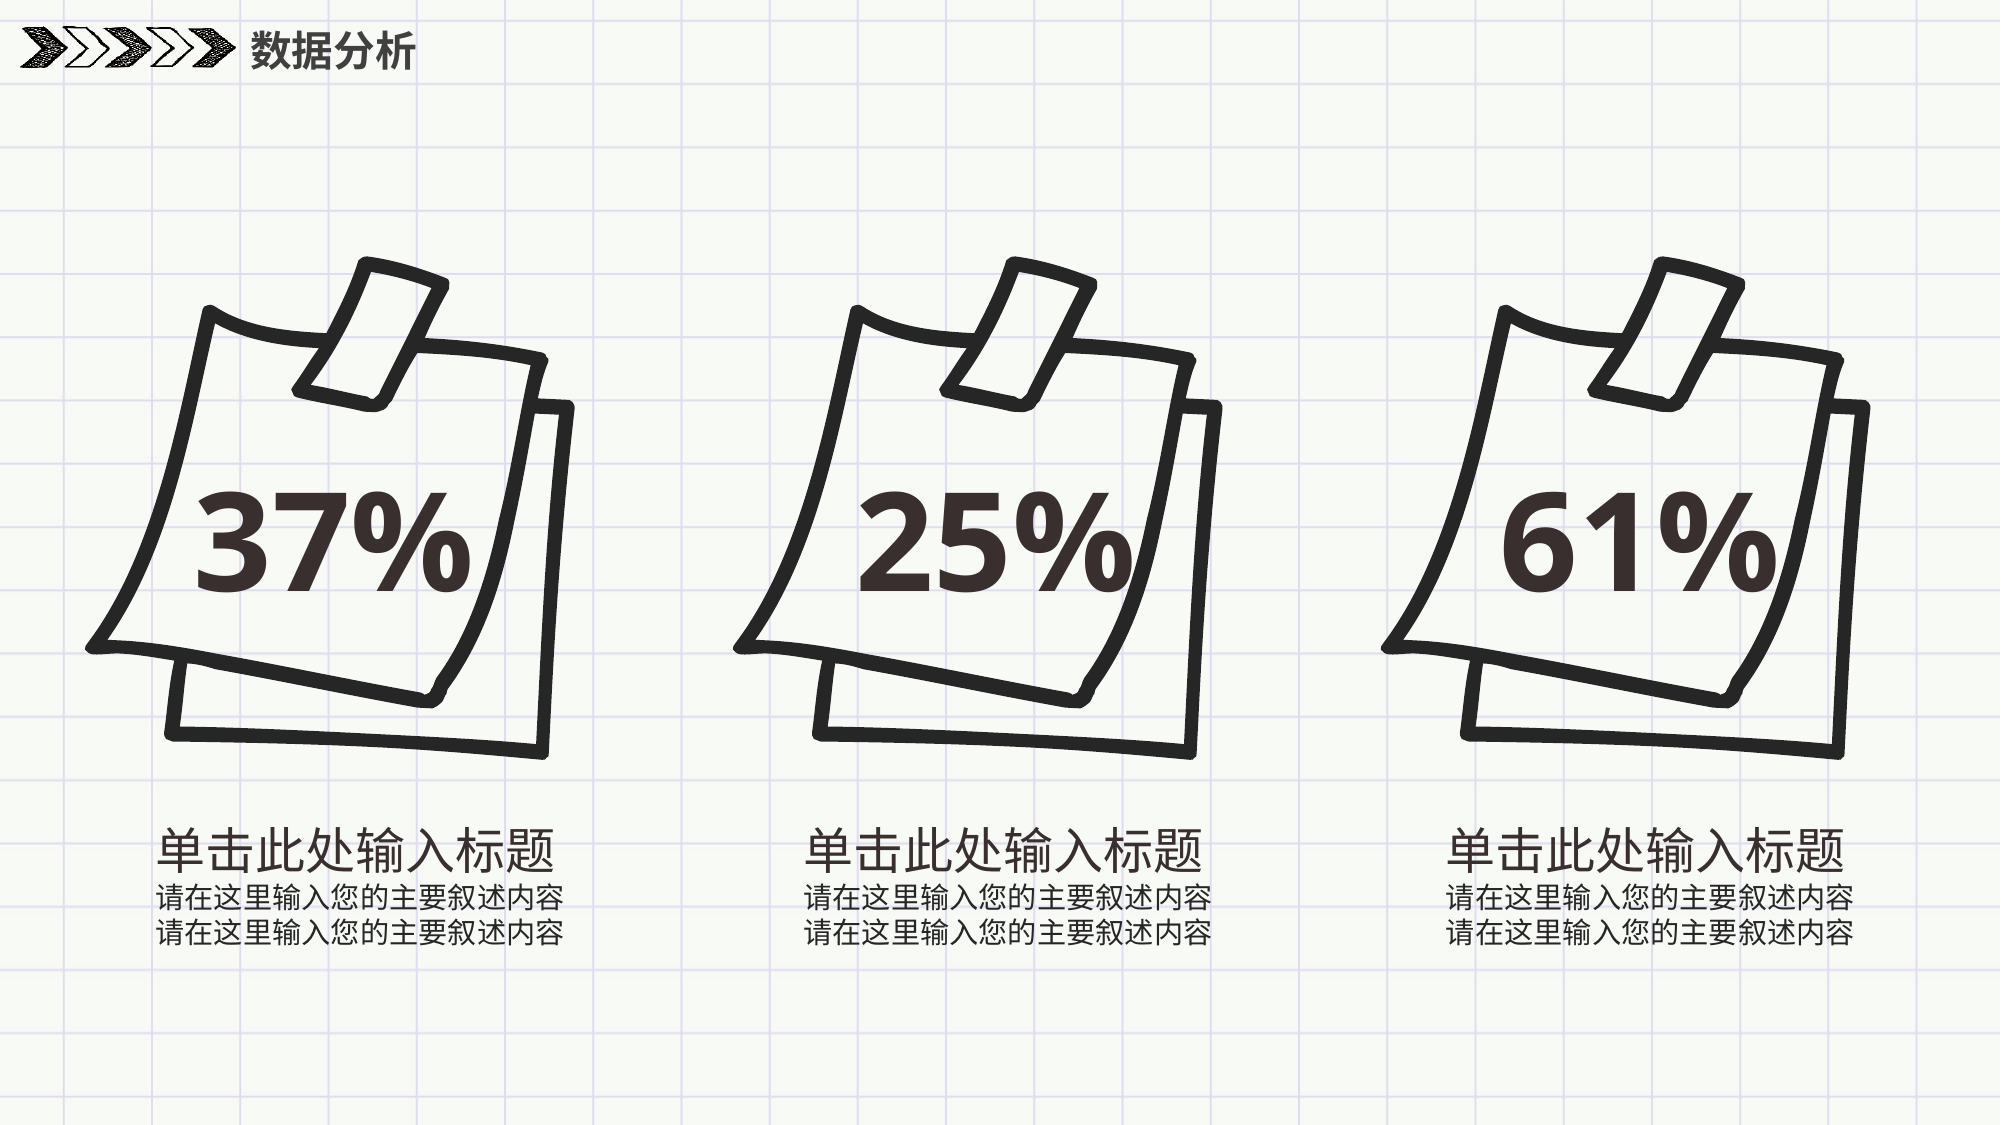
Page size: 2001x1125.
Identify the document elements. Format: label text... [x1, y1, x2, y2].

text_box 单击此处输入标题 请在这里输入您的主要叙述内容 请在这里输入您的主要叙述内容 [788, 812, 1228, 1048]
text_box 数据分析 [235, 17, 525, 82]
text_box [1388, 254, 1866, 750]
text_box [740, 254, 1218, 750]
picture [20, 26, 236, 68]
text_box 单击此处输入标题 请在这里输入您的主要叙述内容 请在这里输入您的主要叙述内容 [1431, 812, 1871, 1048]
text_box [92, 254, 570, 750]
text_box 05 [0, 0, 2000, 1125]
text_box 单击此处输入标题 请在这里输入您的主要叙述内容 请在这里输入您的主要叙述内容 [140, 812, 580, 1048]
